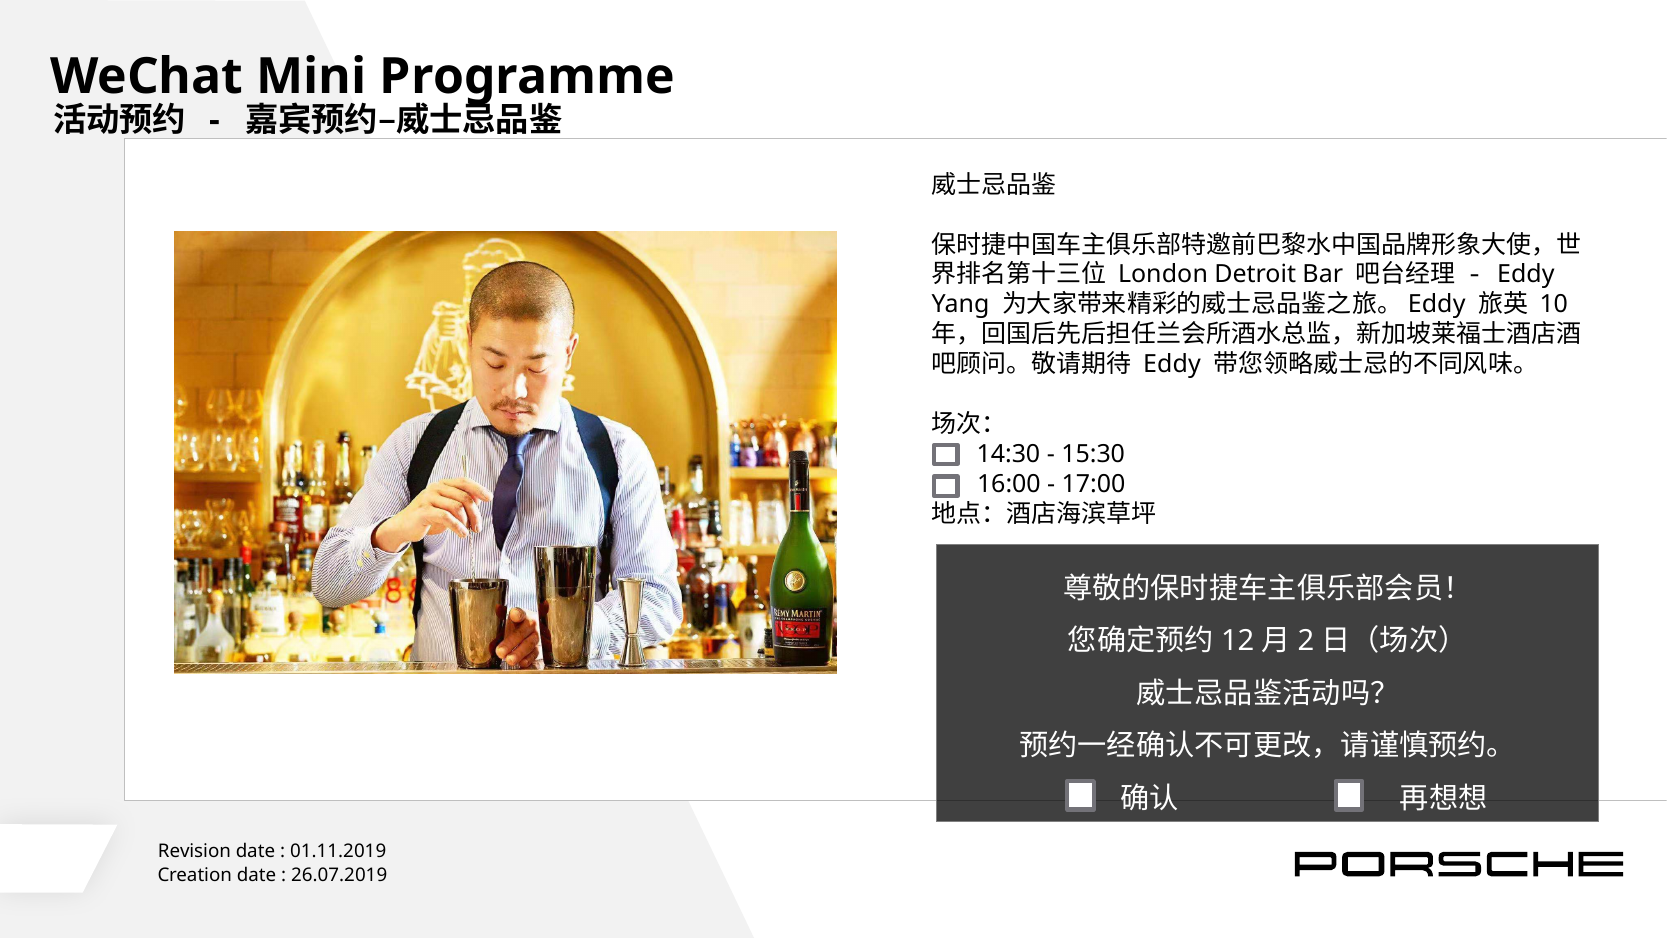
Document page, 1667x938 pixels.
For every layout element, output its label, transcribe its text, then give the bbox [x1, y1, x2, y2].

text_box 活动预约 - 嘉宾预约–威士忌品鉴 [38, 65, 1501, 170]
text_box [934, 444, 958, 464]
title WeChat Mini Programme [49, 42, 1624, 105]
text_box 威士忌品鉴 保时捷中国车主俱乐部特邀前巴黎水中国品牌形象大使，世界排名第十三位 London Detroit Bar 吧台经理 - Eddy Yang 为大家带来精彩的威士忌品鉴之旅。Eddy 旅英 10 年，回国后先后担任兰会所酒水总监，新加坡莱福士酒店酒吧顾问。敬请期待 Eddy 带您领略威士忌的不同风味。 场次： 14:30 - 15:30 16:00 - 17:00 地点：酒店海滨草坪 [916, 160, 1601, 565]
picture [173, 230, 837, 675]
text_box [936, 544, 1600, 821]
text_box [933, 476, 958, 496]
